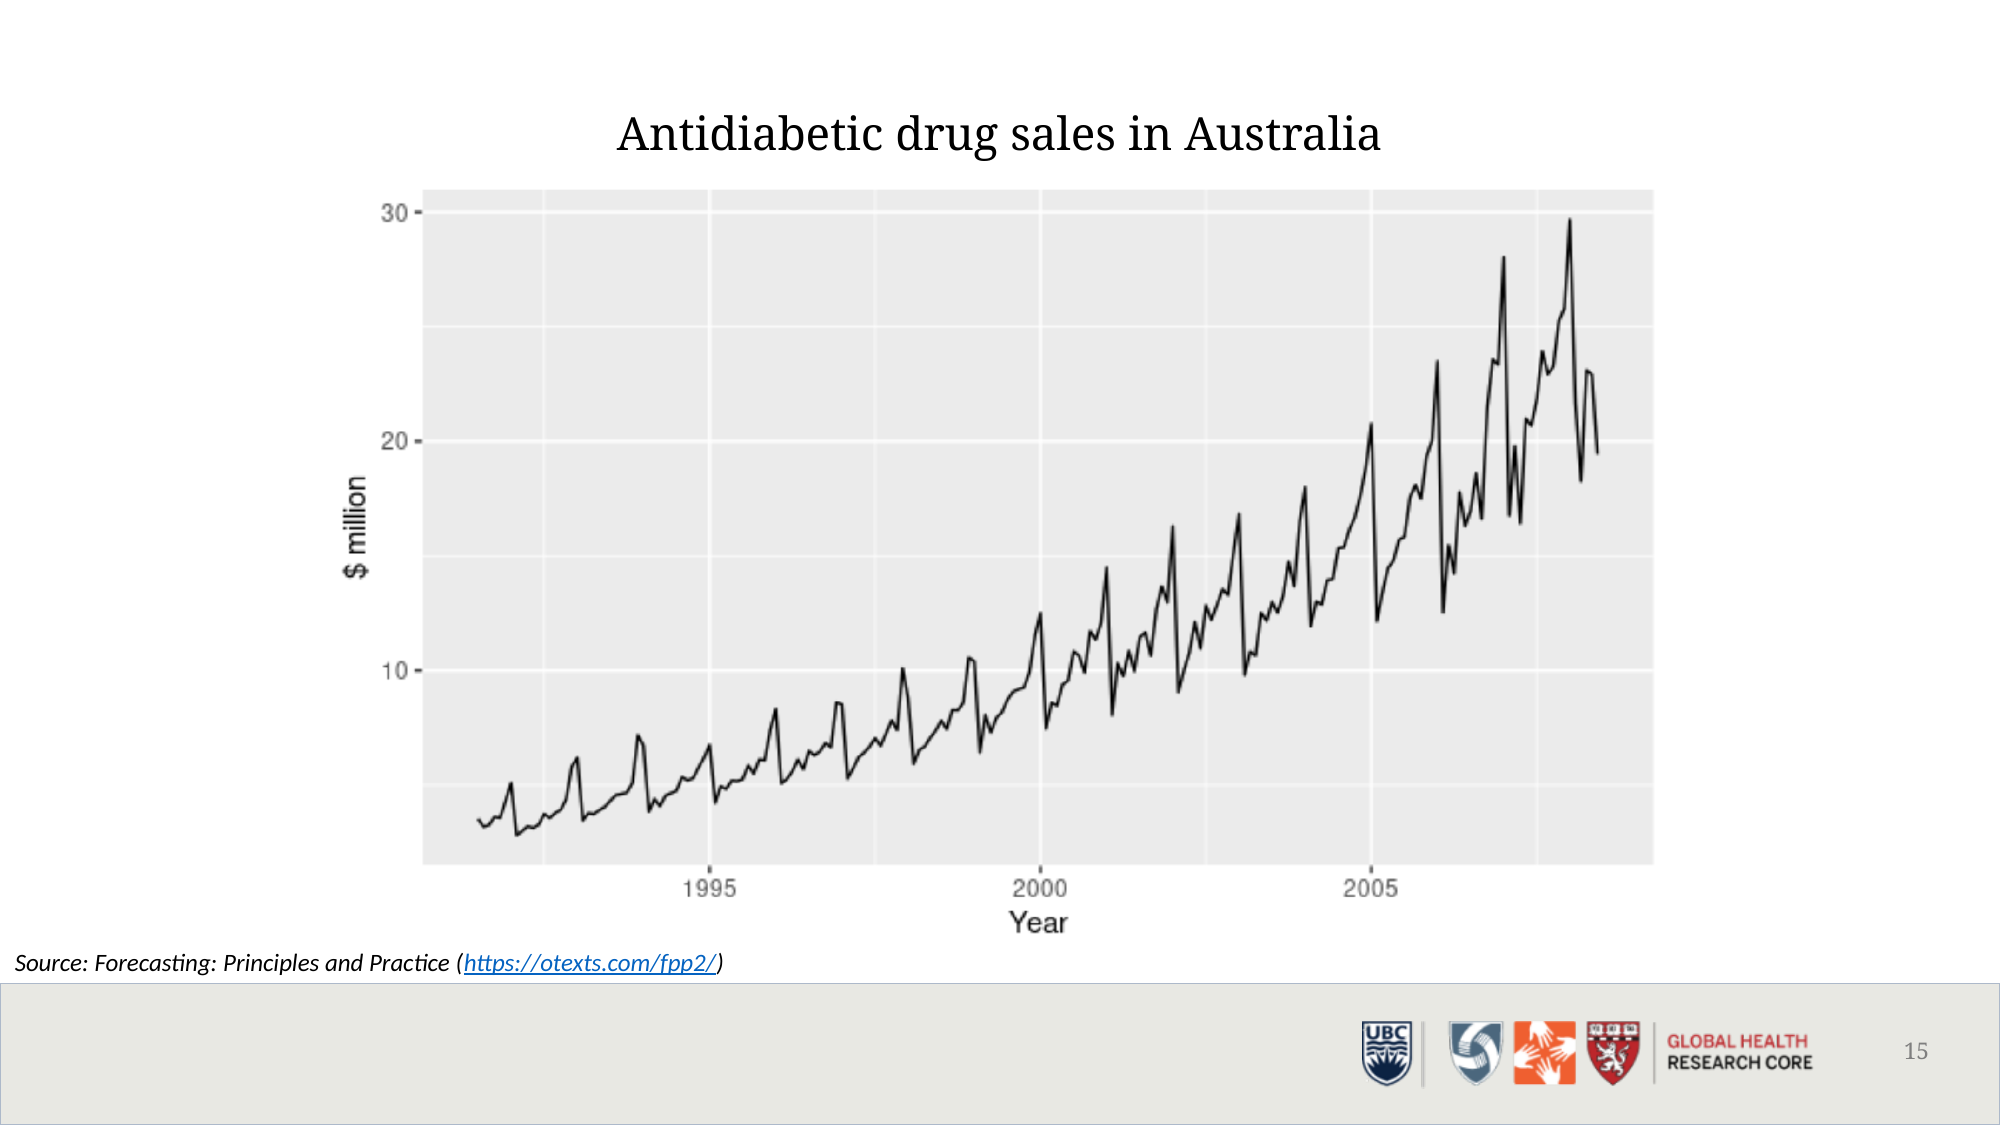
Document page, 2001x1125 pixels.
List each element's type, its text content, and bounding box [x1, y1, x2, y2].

picture [315, 181, 1685, 944]
picture [1362, 1021, 1859, 1114]
text_box Source: Forecasting: Principles and Practice (https://otexts.com/fpp2/) [0, 939, 1251, 984]
text_box Antidiabetic drug sales in Australia [390, 96, 1610, 167]
